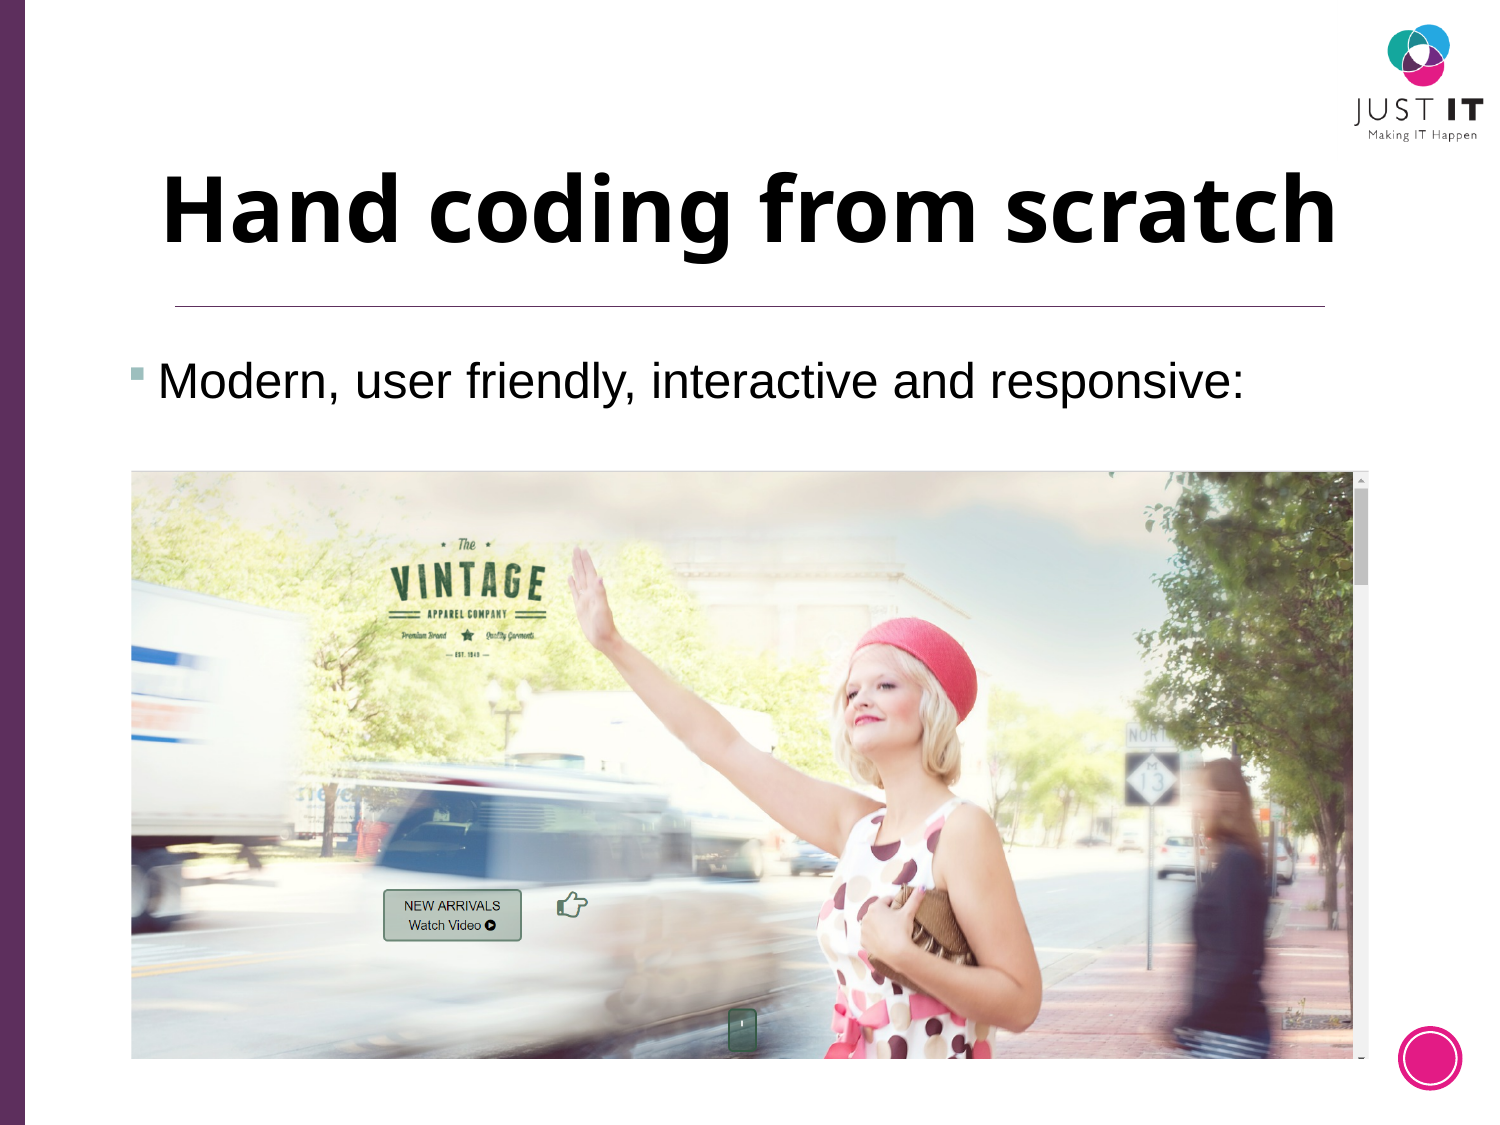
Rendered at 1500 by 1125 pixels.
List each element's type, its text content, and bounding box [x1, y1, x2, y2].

list Modern, user friendly, interactive and responsive: [112, 348, 1388, 1013]
title Hand coding from scratch [75, 119, 1425, 307]
picture [1337, 0, 1499, 161]
picture [131, 471, 1369, 1057]
